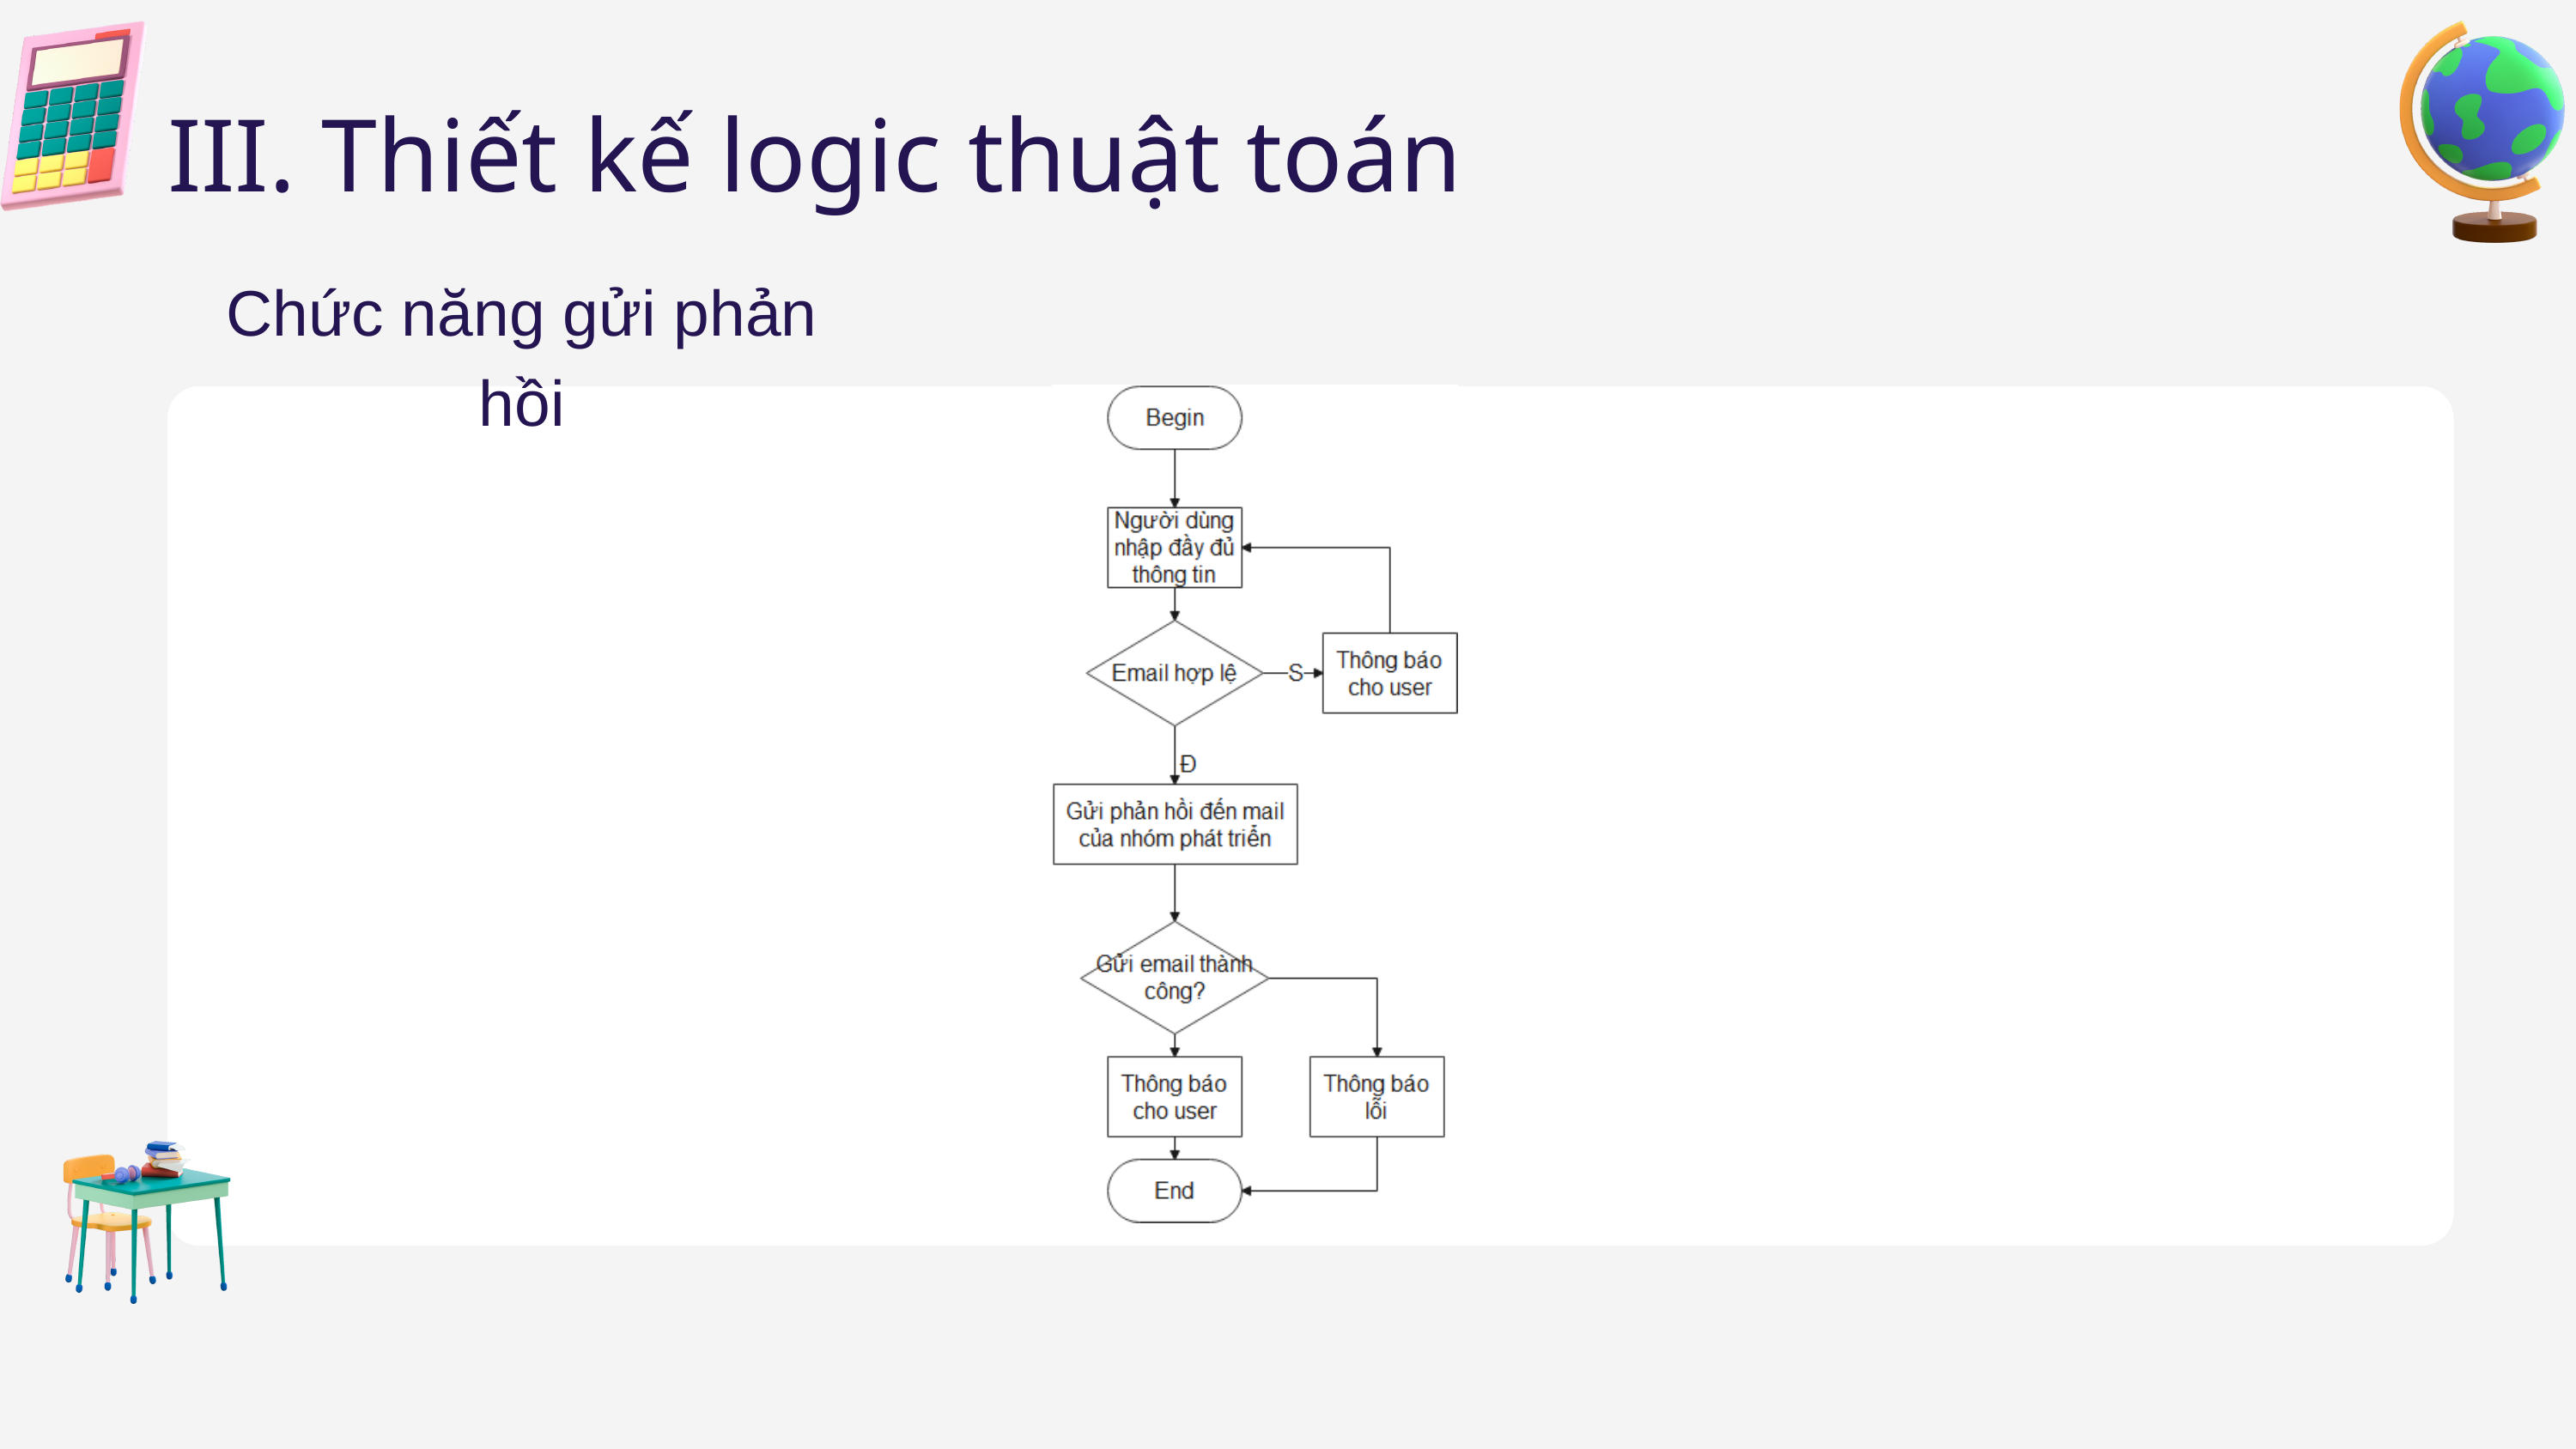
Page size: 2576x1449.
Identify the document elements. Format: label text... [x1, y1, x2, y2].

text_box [167, 385, 2454, 1246]
text_box [0, 21, 148, 211]
text_box [2399, 21, 2565, 243]
text_box III. Thiết kế logic thuật toán [167, 91, 1937, 212]
text_box Chức năng gửi phản hồi [174, 258, 870, 383]
text_box [63, 1141, 231, 1304]
